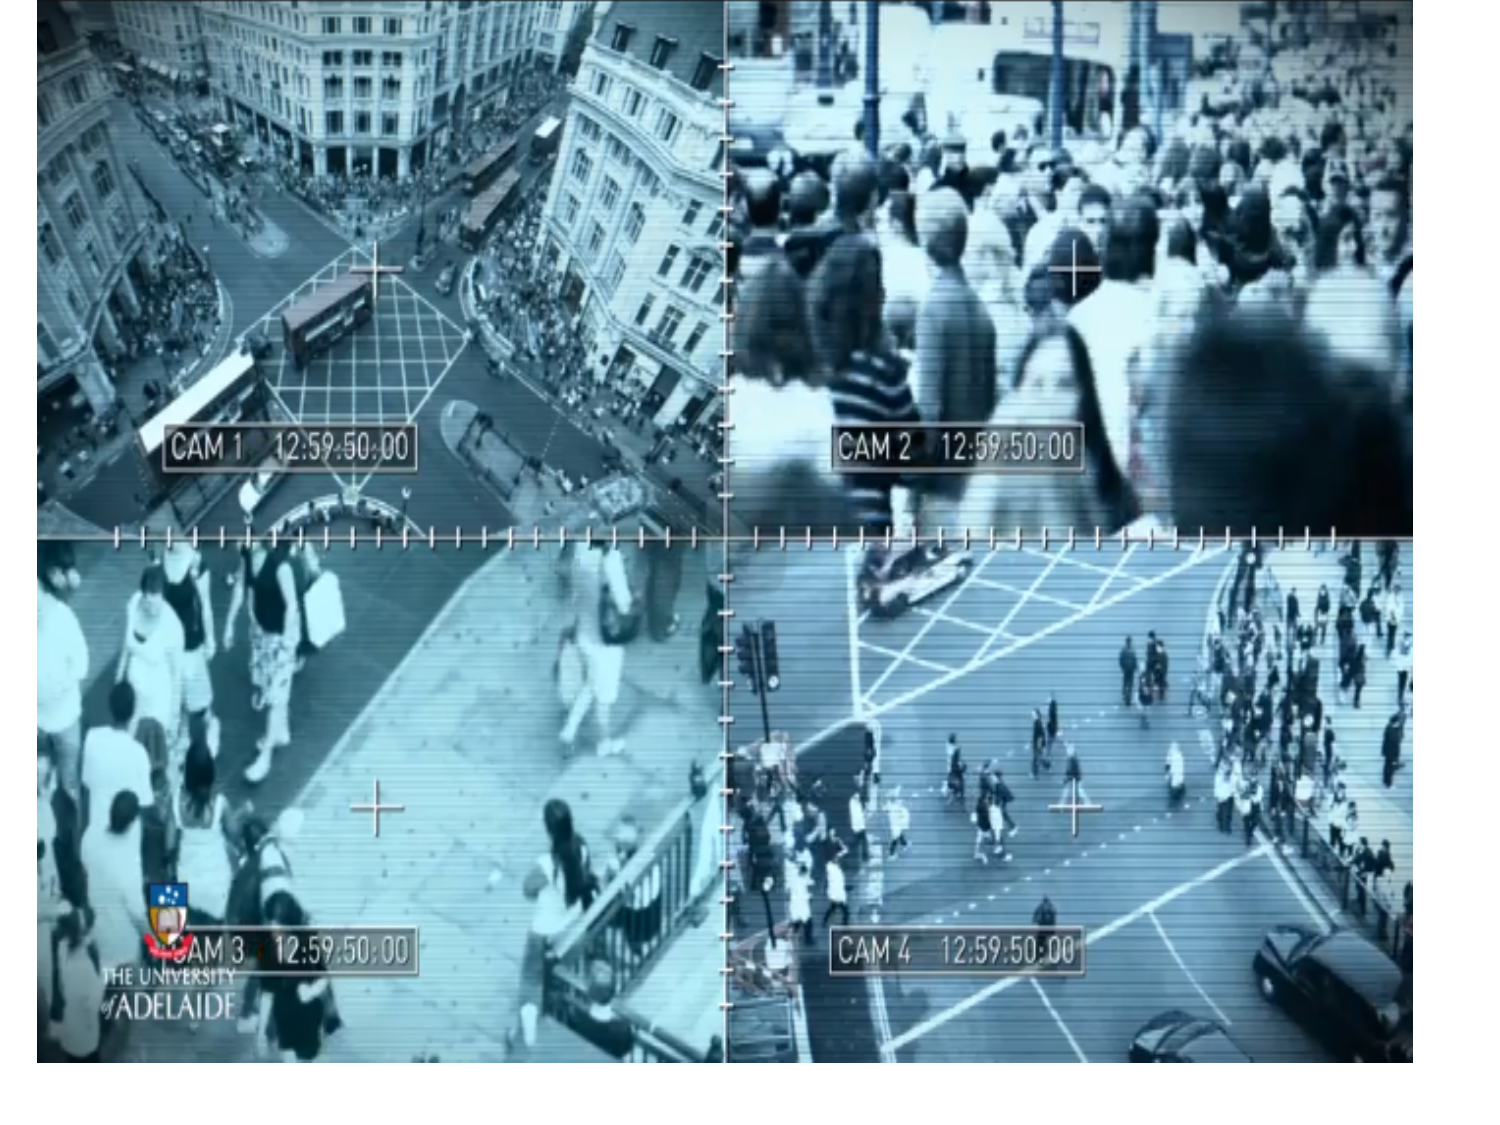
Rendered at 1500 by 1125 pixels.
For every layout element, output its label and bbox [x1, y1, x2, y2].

picture [37, 0, 1413, 1063]
